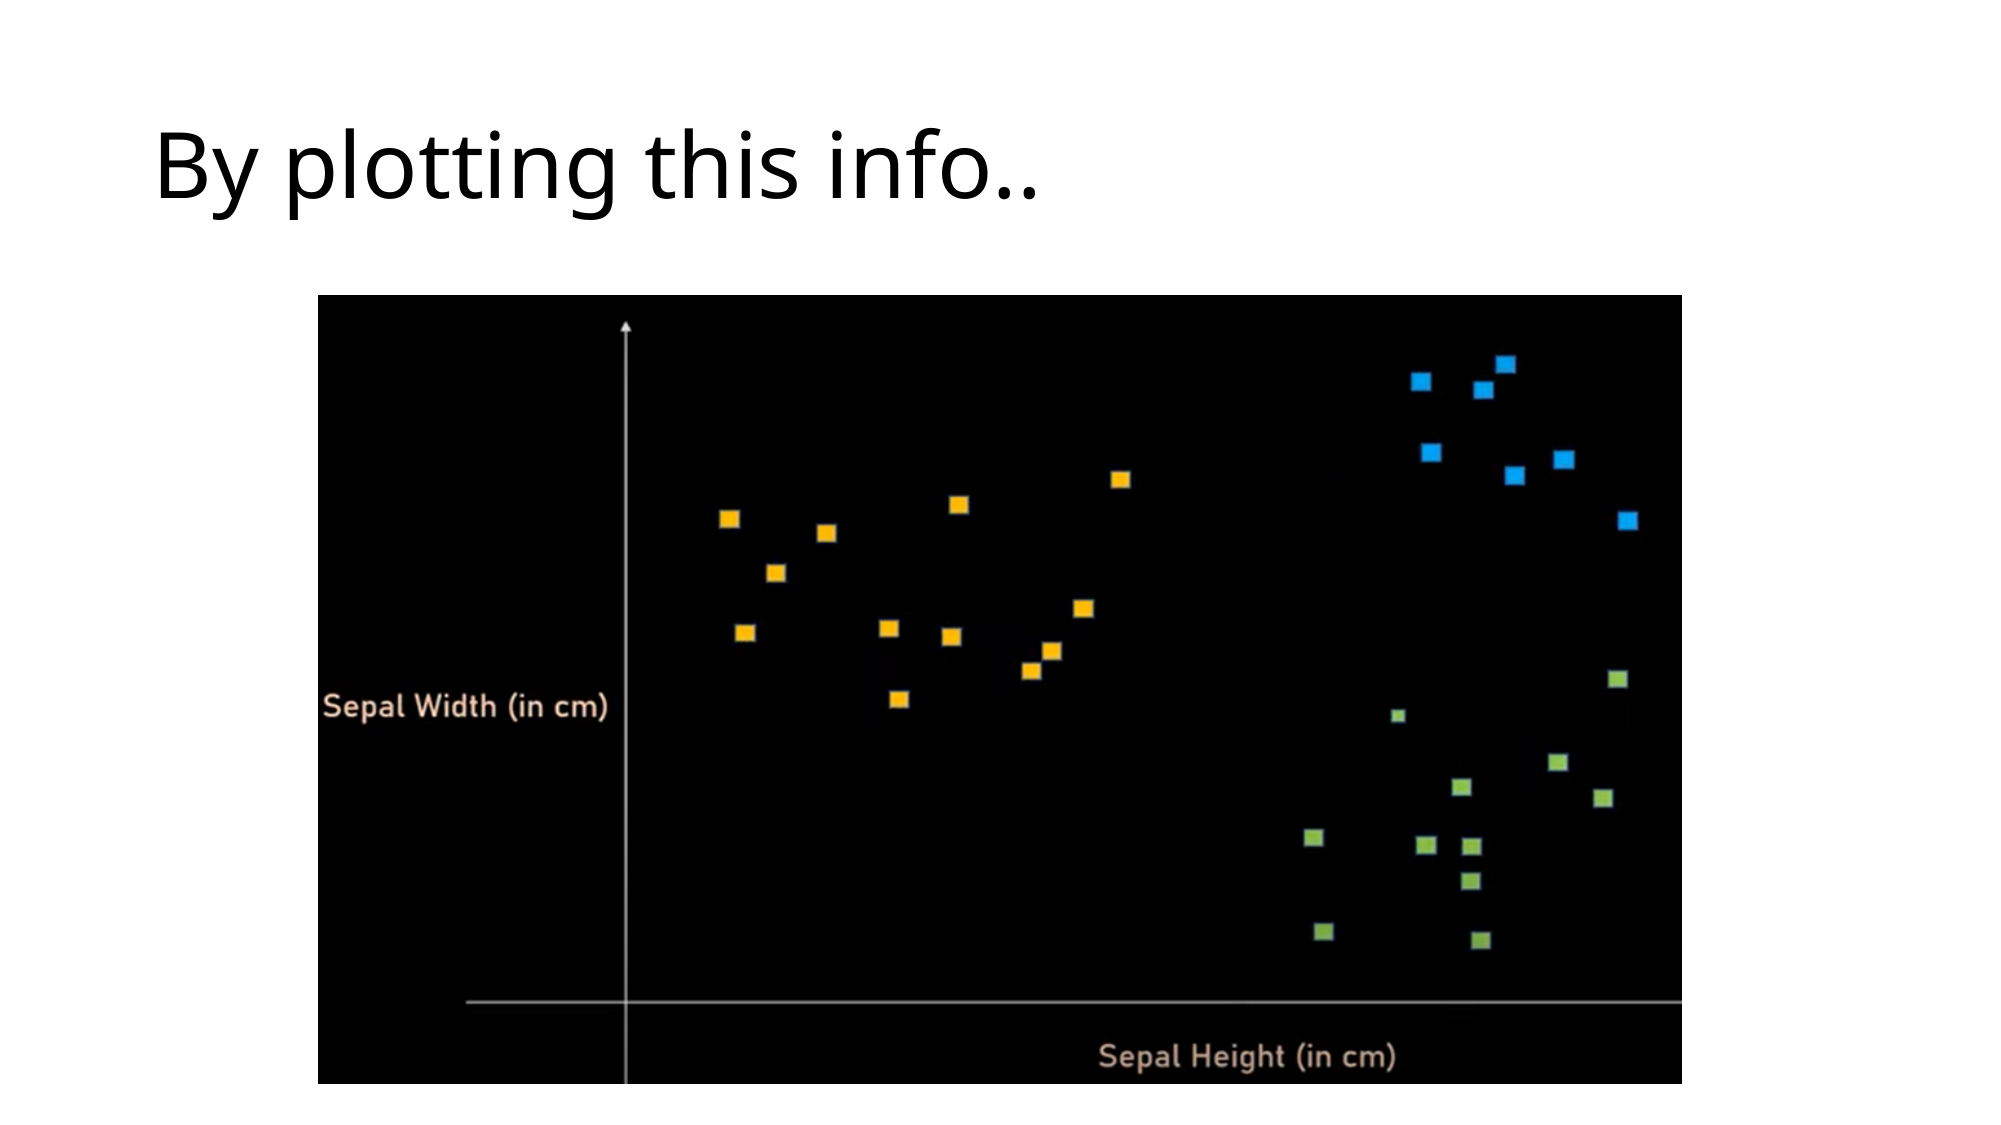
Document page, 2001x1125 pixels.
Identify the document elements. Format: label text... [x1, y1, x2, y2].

title By plotting this info.. [137, 59, 1863, 278]
picture [318, 295, 1682, 1084]
